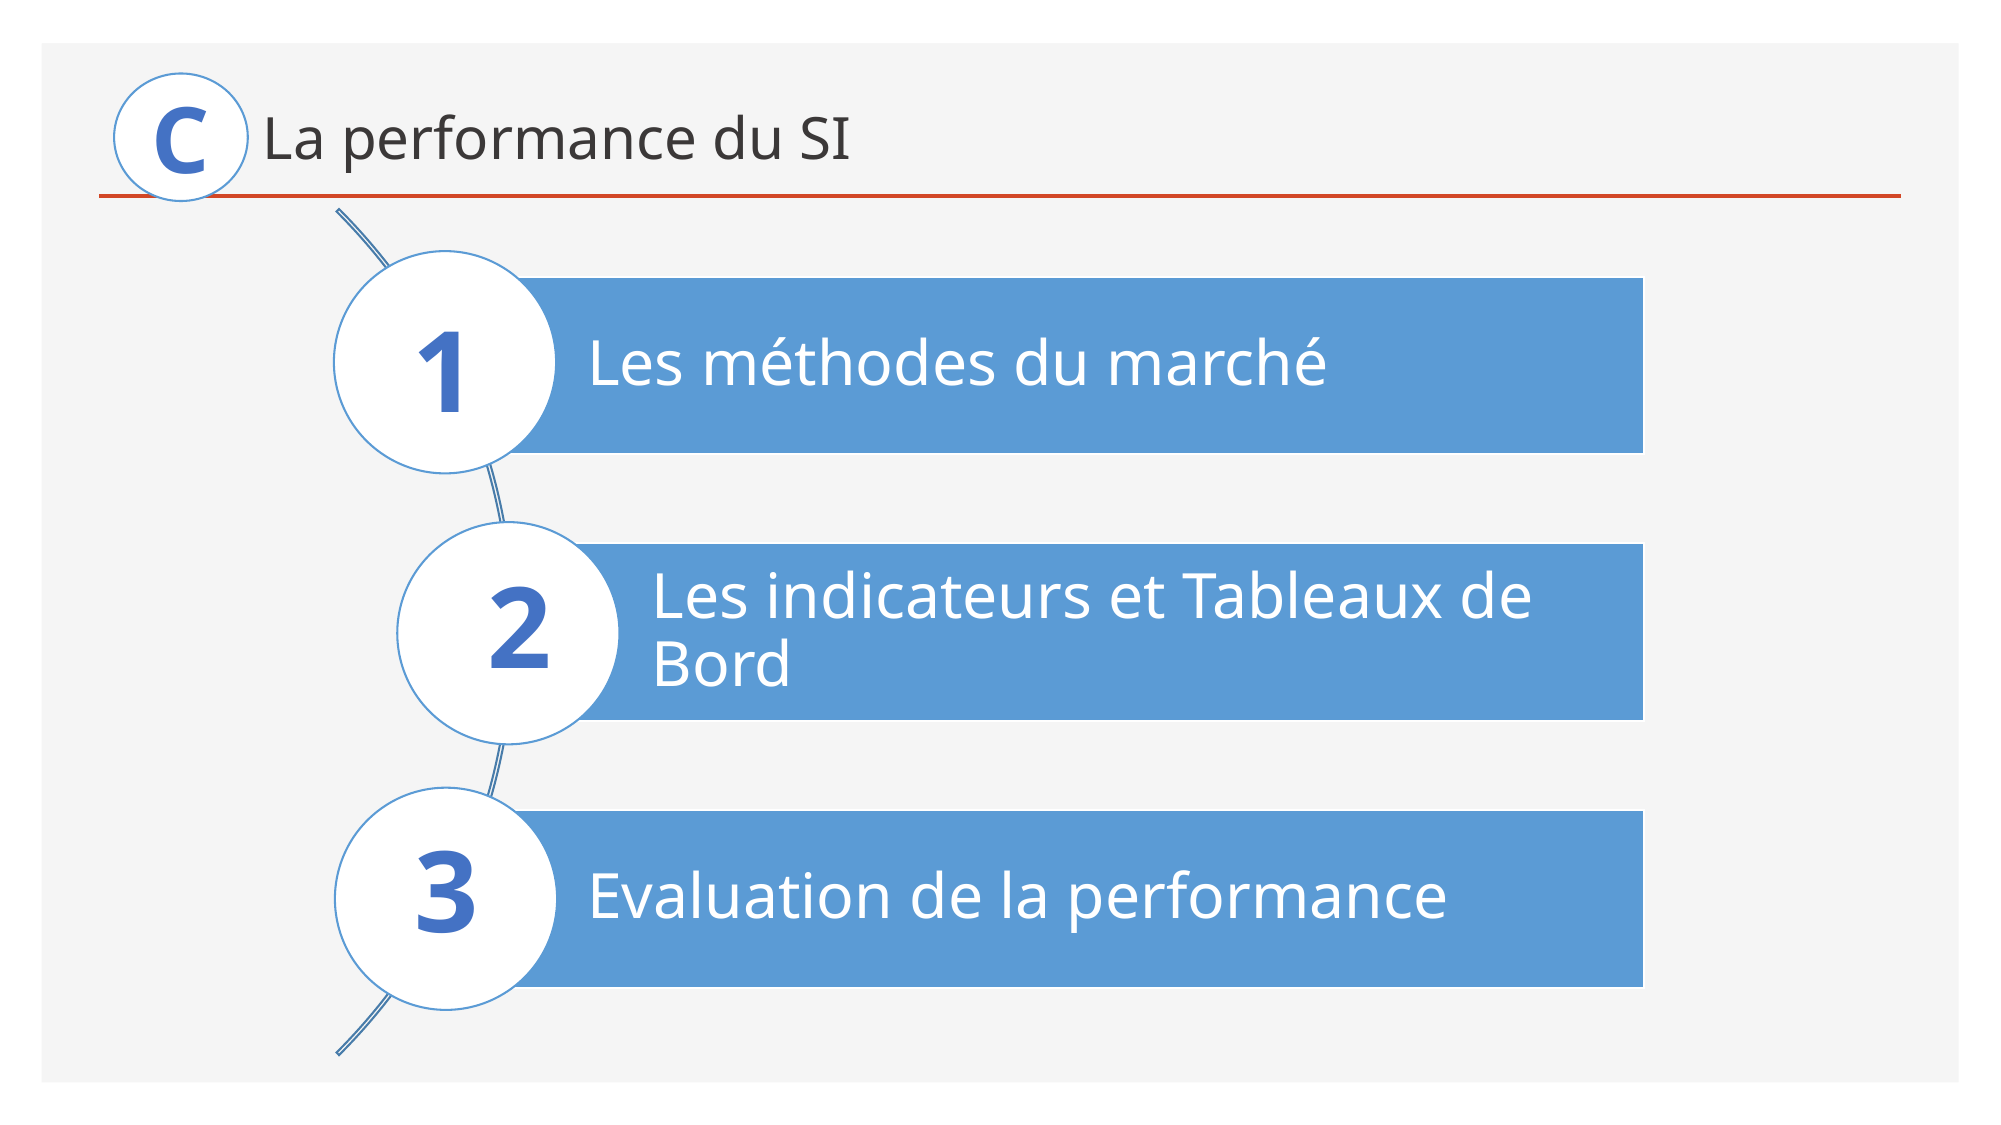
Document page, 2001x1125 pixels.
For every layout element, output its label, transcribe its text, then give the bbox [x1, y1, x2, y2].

text_box C [113, 72, 249, 203]
title La performance du SI [247, 73, 1214, 179]
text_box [322, 187, 1656, 1077]
